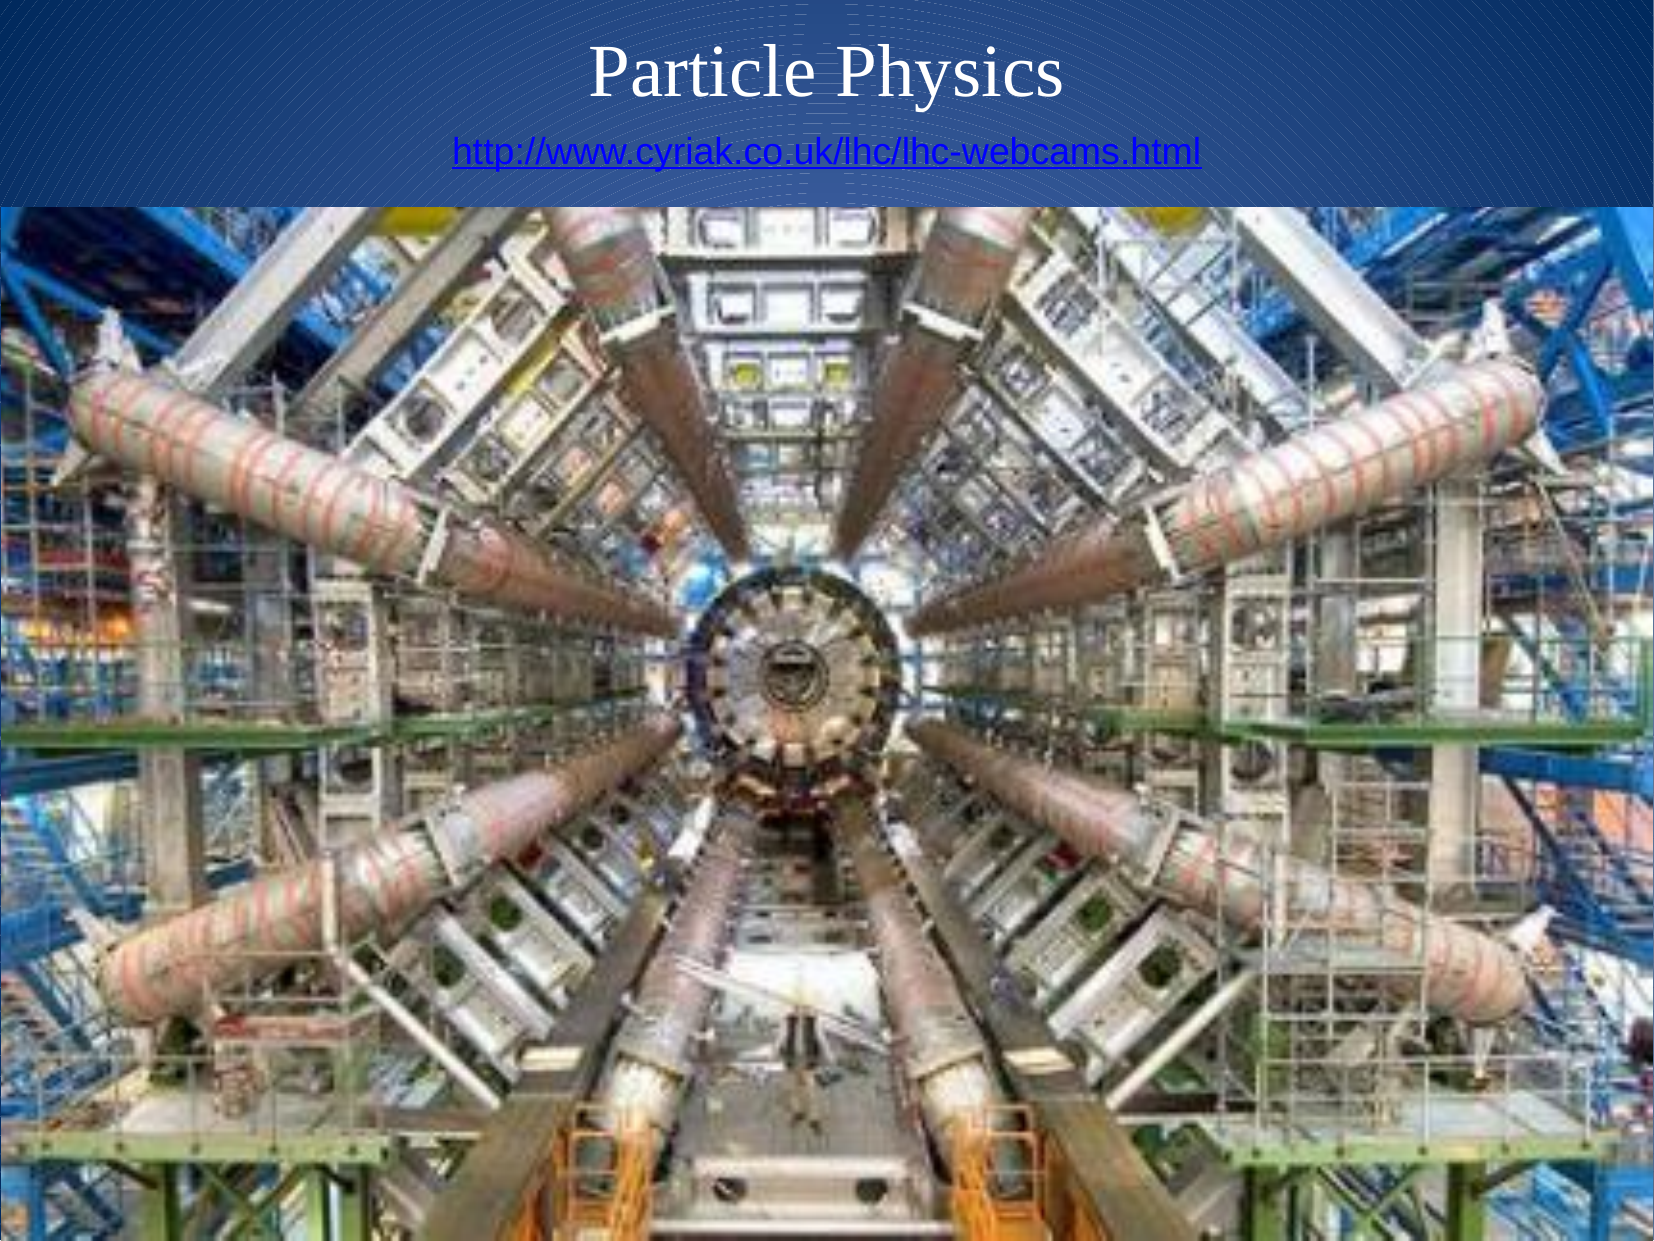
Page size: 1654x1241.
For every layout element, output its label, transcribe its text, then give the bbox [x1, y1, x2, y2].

text_box Particle Physics [0, 13, 1654, 119]
picture [1, 207, 1653, 1241]
text_box http://www.cyriak.co.uk/lhc/lhc-webcams.html [0, 120, 1654, 180]
